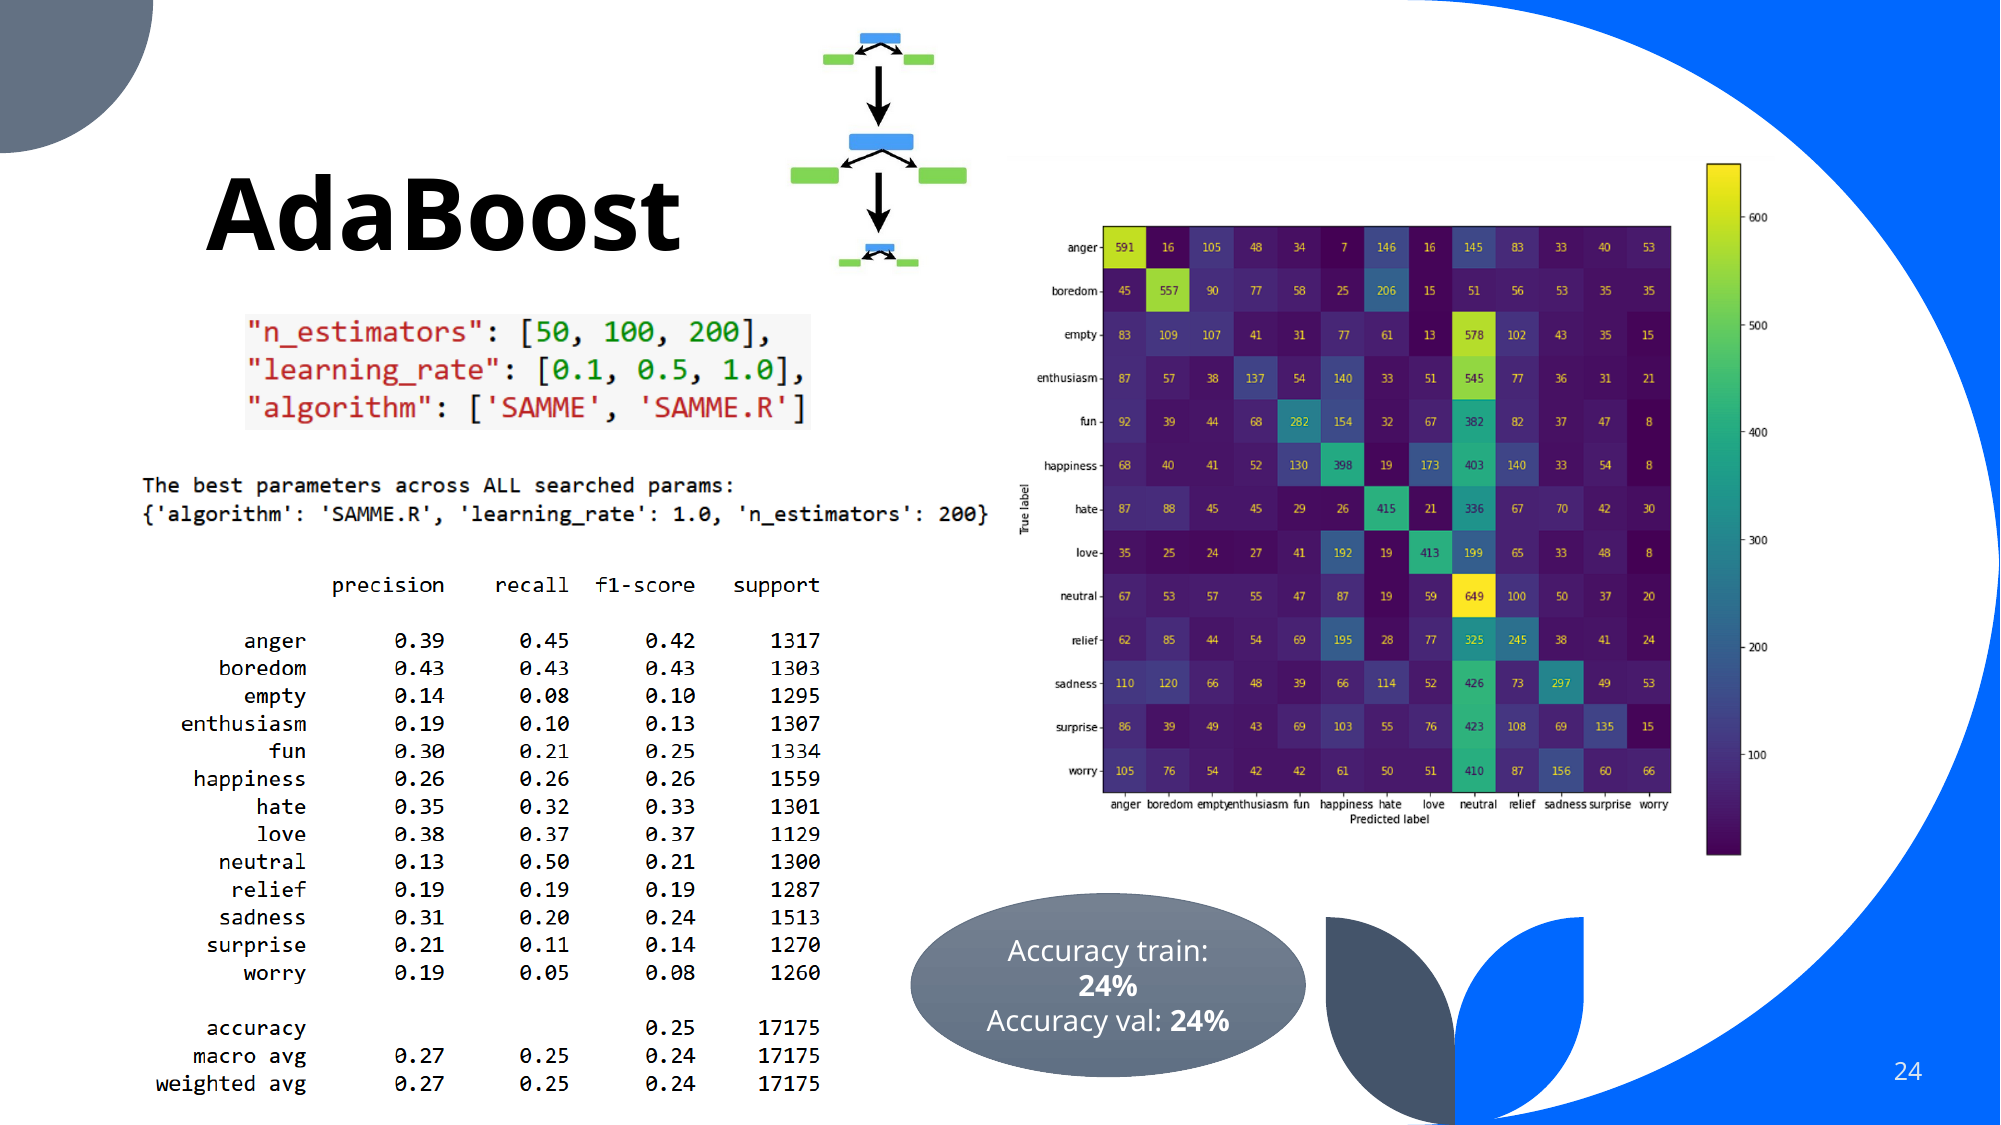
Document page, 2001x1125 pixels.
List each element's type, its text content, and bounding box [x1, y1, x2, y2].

picture [1007, 150, 1783, 862]
text_box Accuracy train: 24% Accuracy val: 24% [910, 893, 1306, 1078]
picture [784, 16, 972, 276]
title AdaBoost [191, 62, 1796, 280]
picture [245, 314, 811, 430]
slide_number 24 [1665, 1042, 1938, 1103]
picture [145, 567, 829, 1103]
picture [134, 467, 993, 530]
